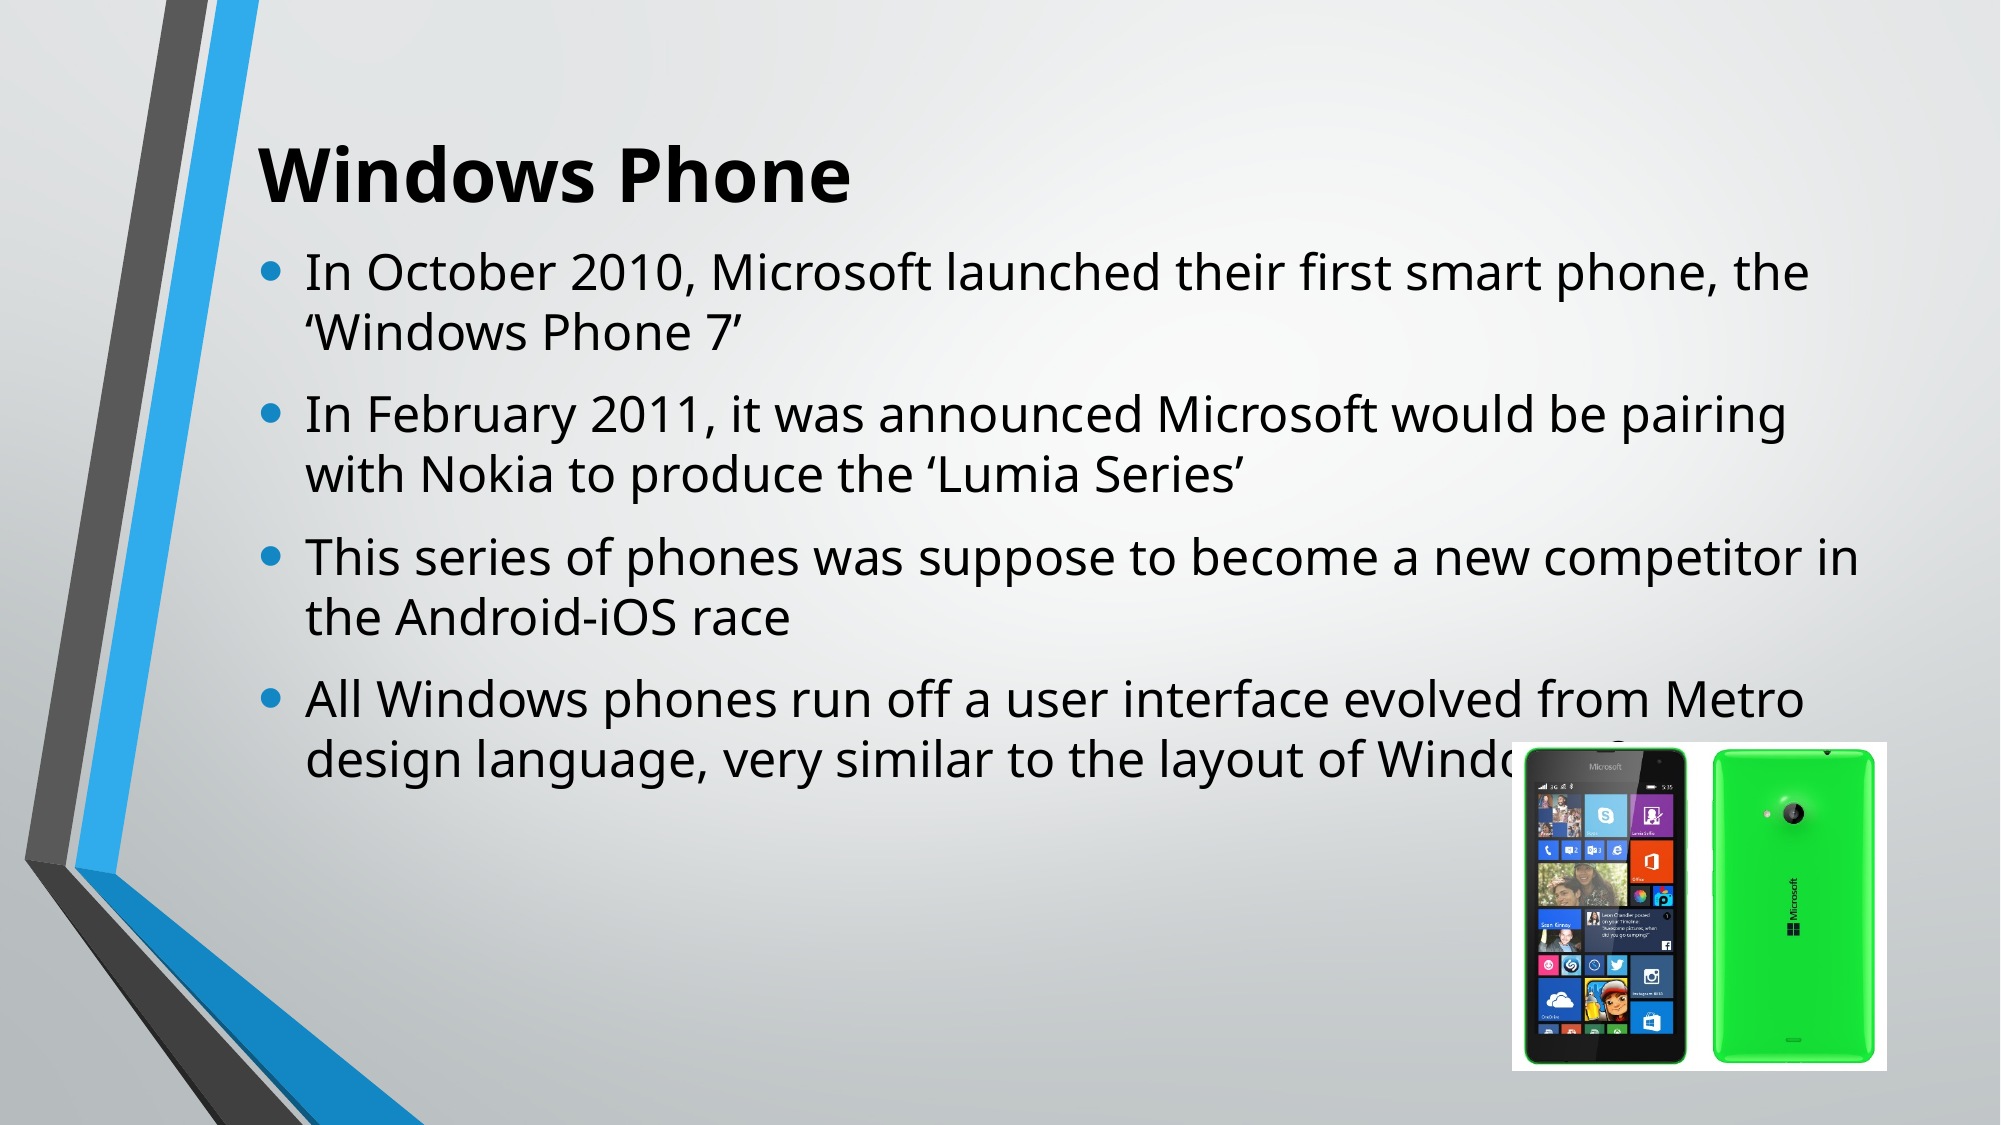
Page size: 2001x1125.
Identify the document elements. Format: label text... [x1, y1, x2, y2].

list In October 2010, Microsoft launched their first smart phone, the ‘Windows Phone 7’ In February 2011, it was announced Microsoft would be pairing with Nokia to produce the ‘Lumia Series’ This series of phones was suppose to become a new competitor in the Android-iOS race All Windows phones run off a user interface evolved from Metro design language, very similar to the layout of Windows 8 [243, 232, 1887, 950]
picture [1512, 742, 1888, 1071]
title Windows Phone [243, 112, 1887, 232]
